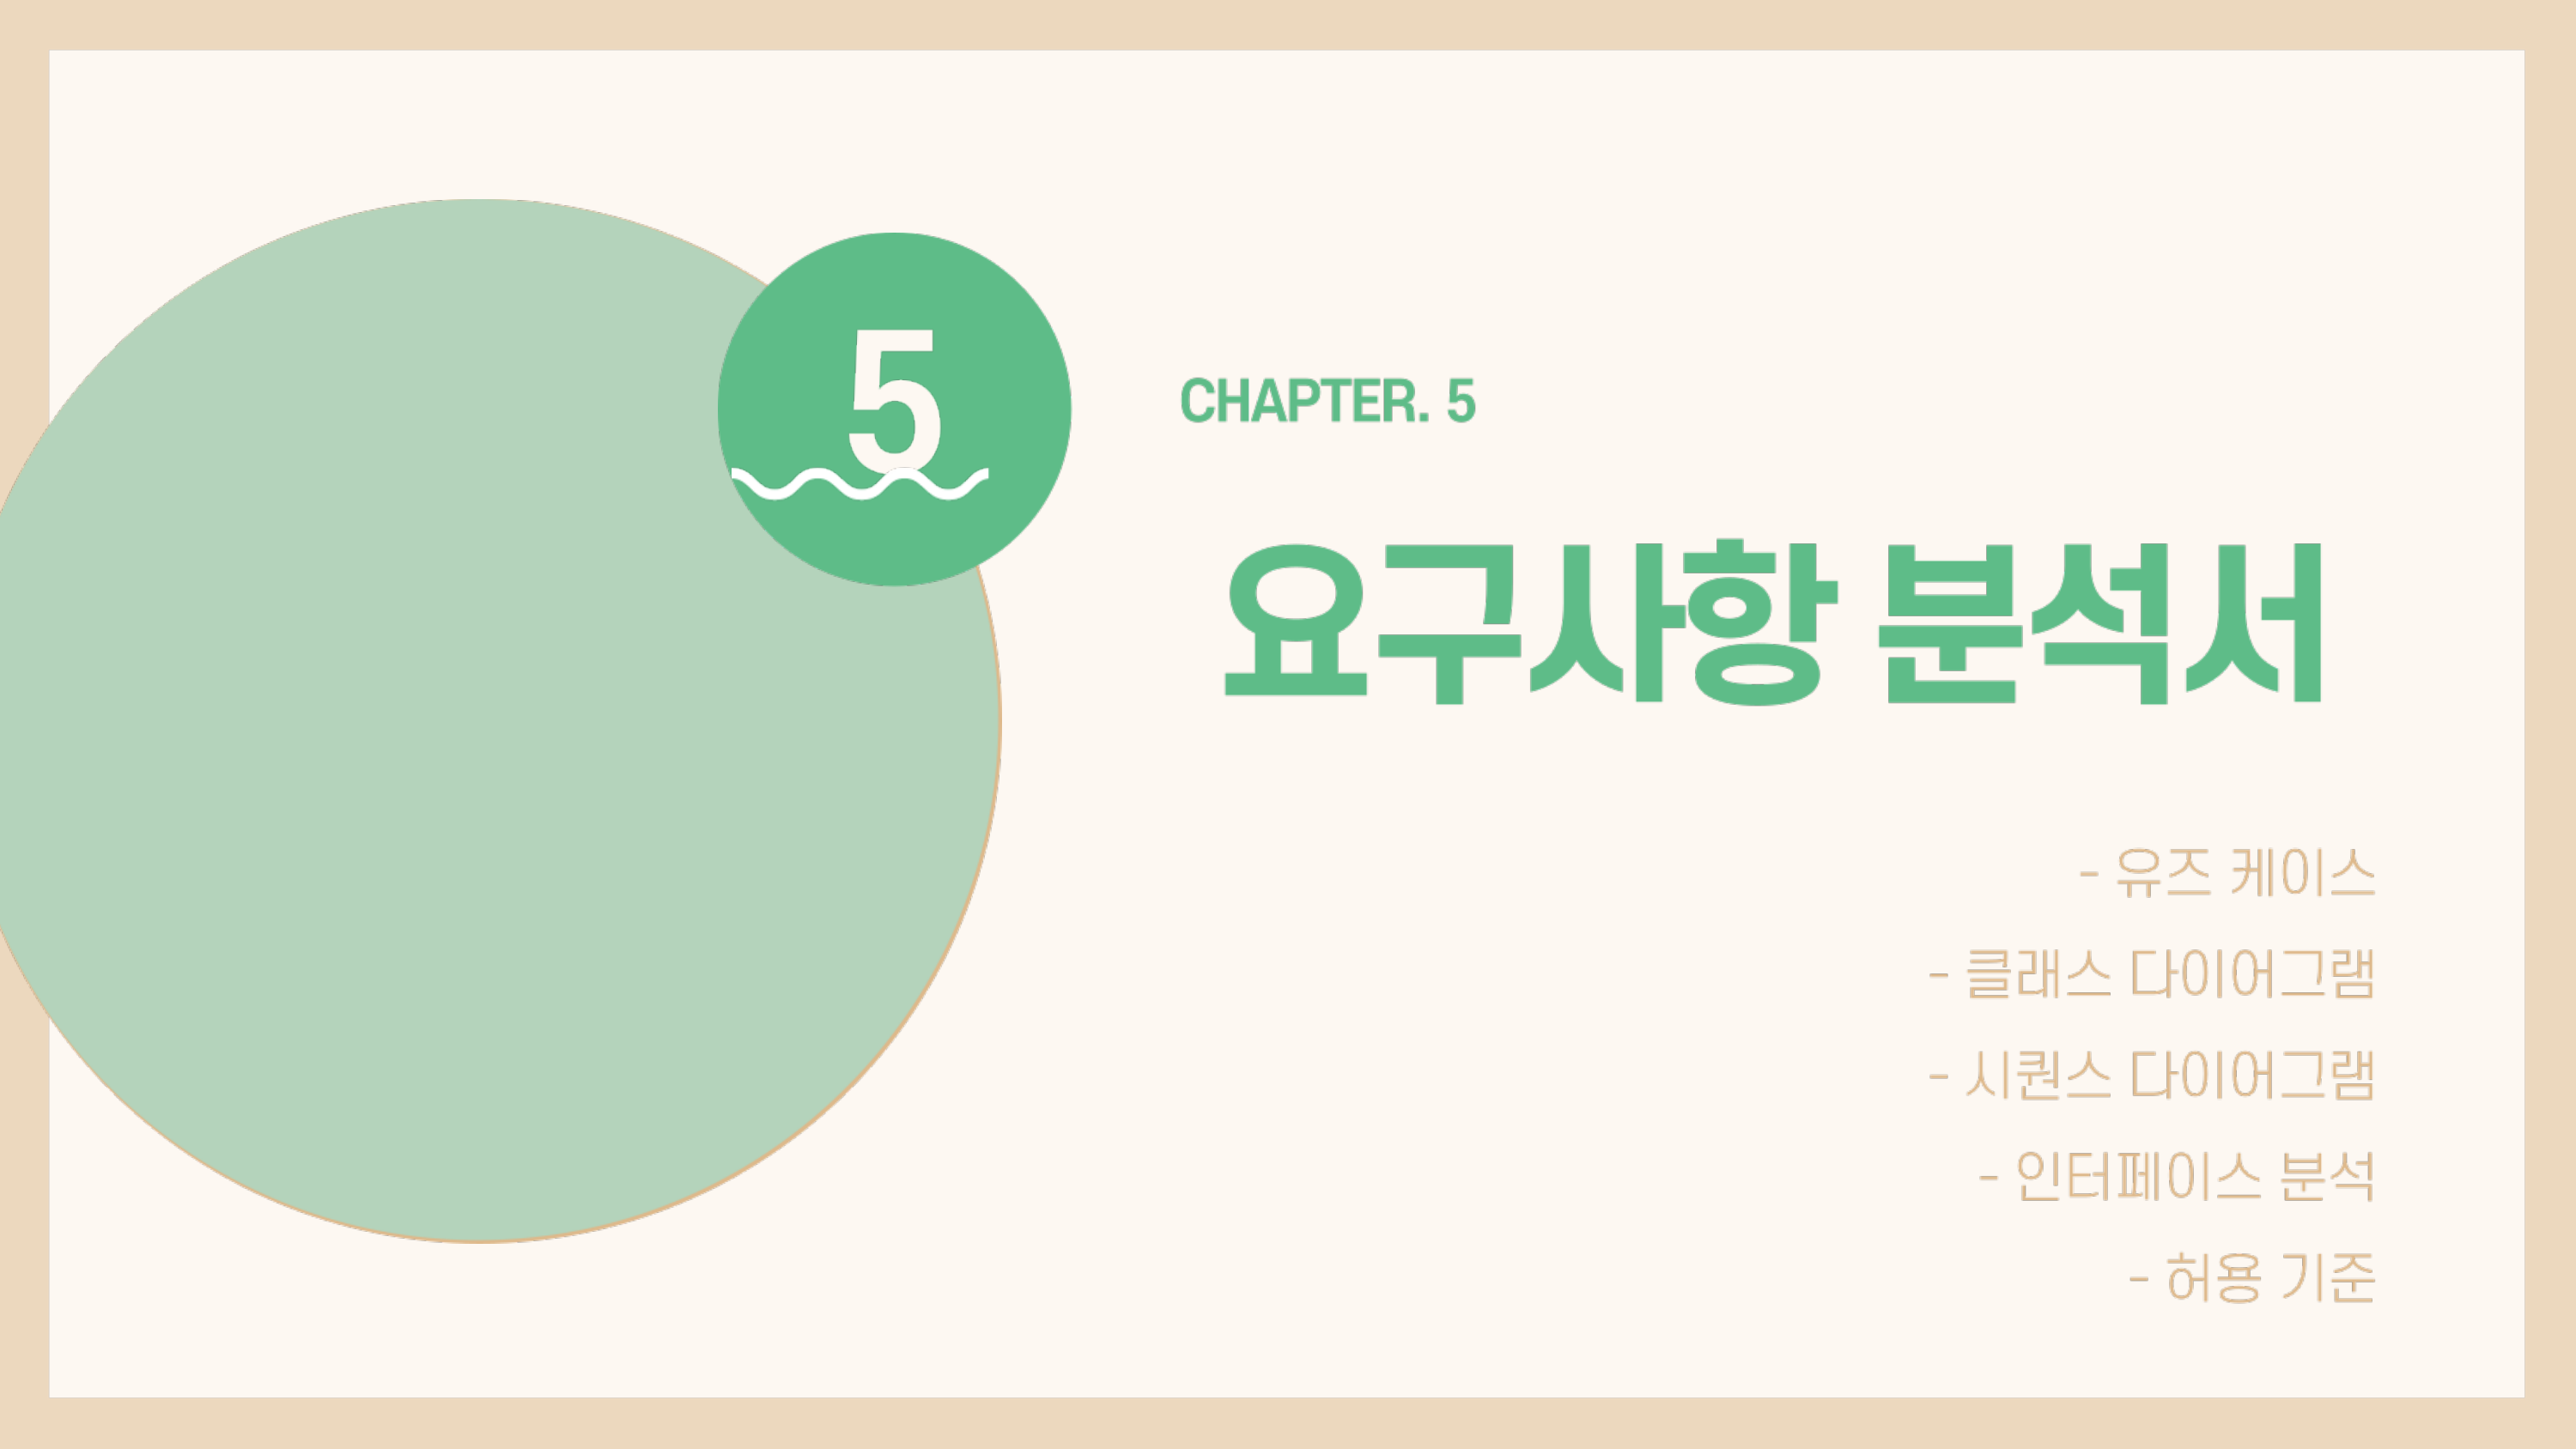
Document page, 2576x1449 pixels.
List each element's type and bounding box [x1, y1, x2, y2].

text_box [732, 466, 990, 502]
text_box [718, 233, 1072, 587]
picture [1856, 827, 2403, 1340]
picture [752, 242, 1038, 608]
picture [1188, 476, 2419, 820]
picture [1170, 354, 1504, 462]
text_box [0, 199, 1003, 1244]
text_box [0, 0, 2576, 1449]
